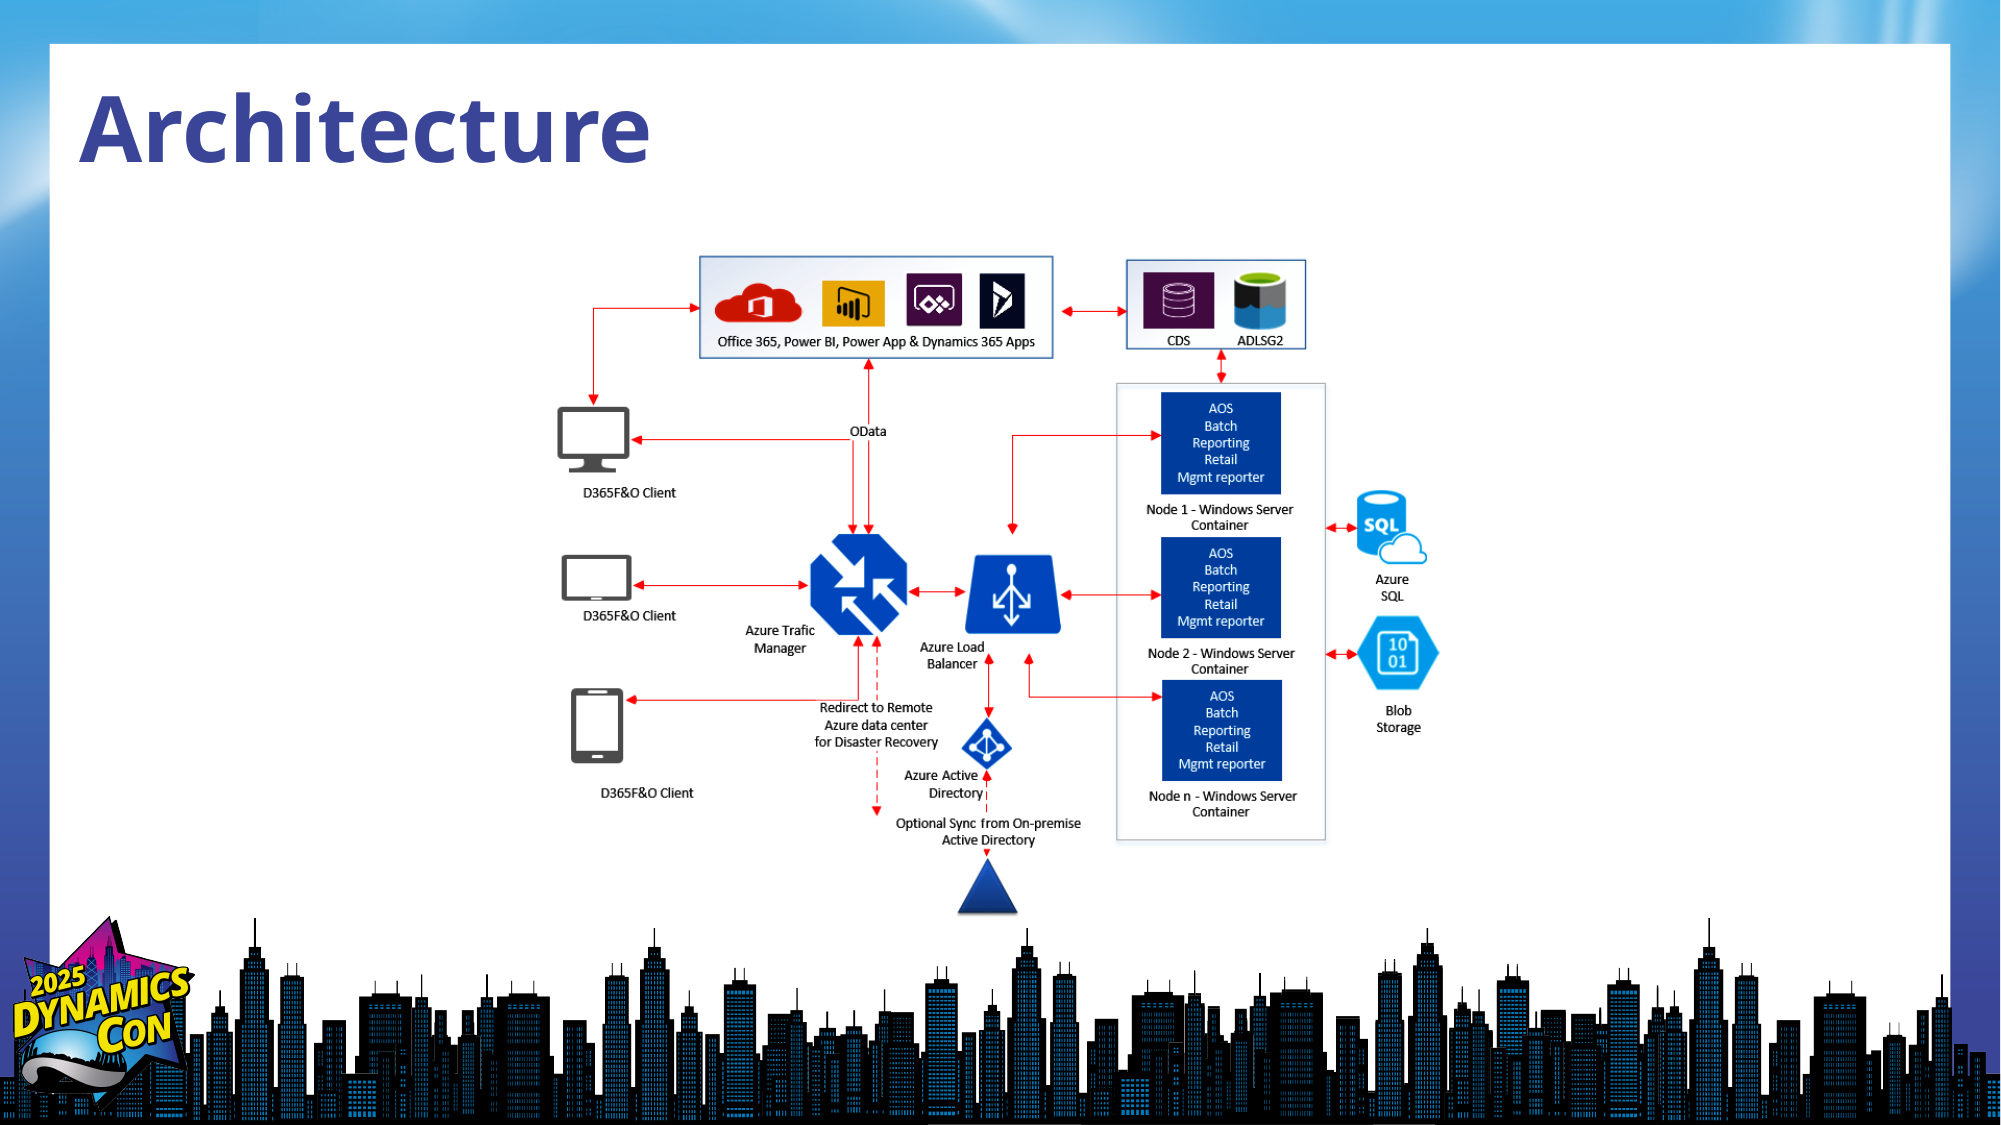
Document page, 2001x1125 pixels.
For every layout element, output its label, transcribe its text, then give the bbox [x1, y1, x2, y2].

title Architecture [64, 60, 1932, 205]
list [545, 238, 1452, 929]
picture [0, 0, 2001, 1125]
